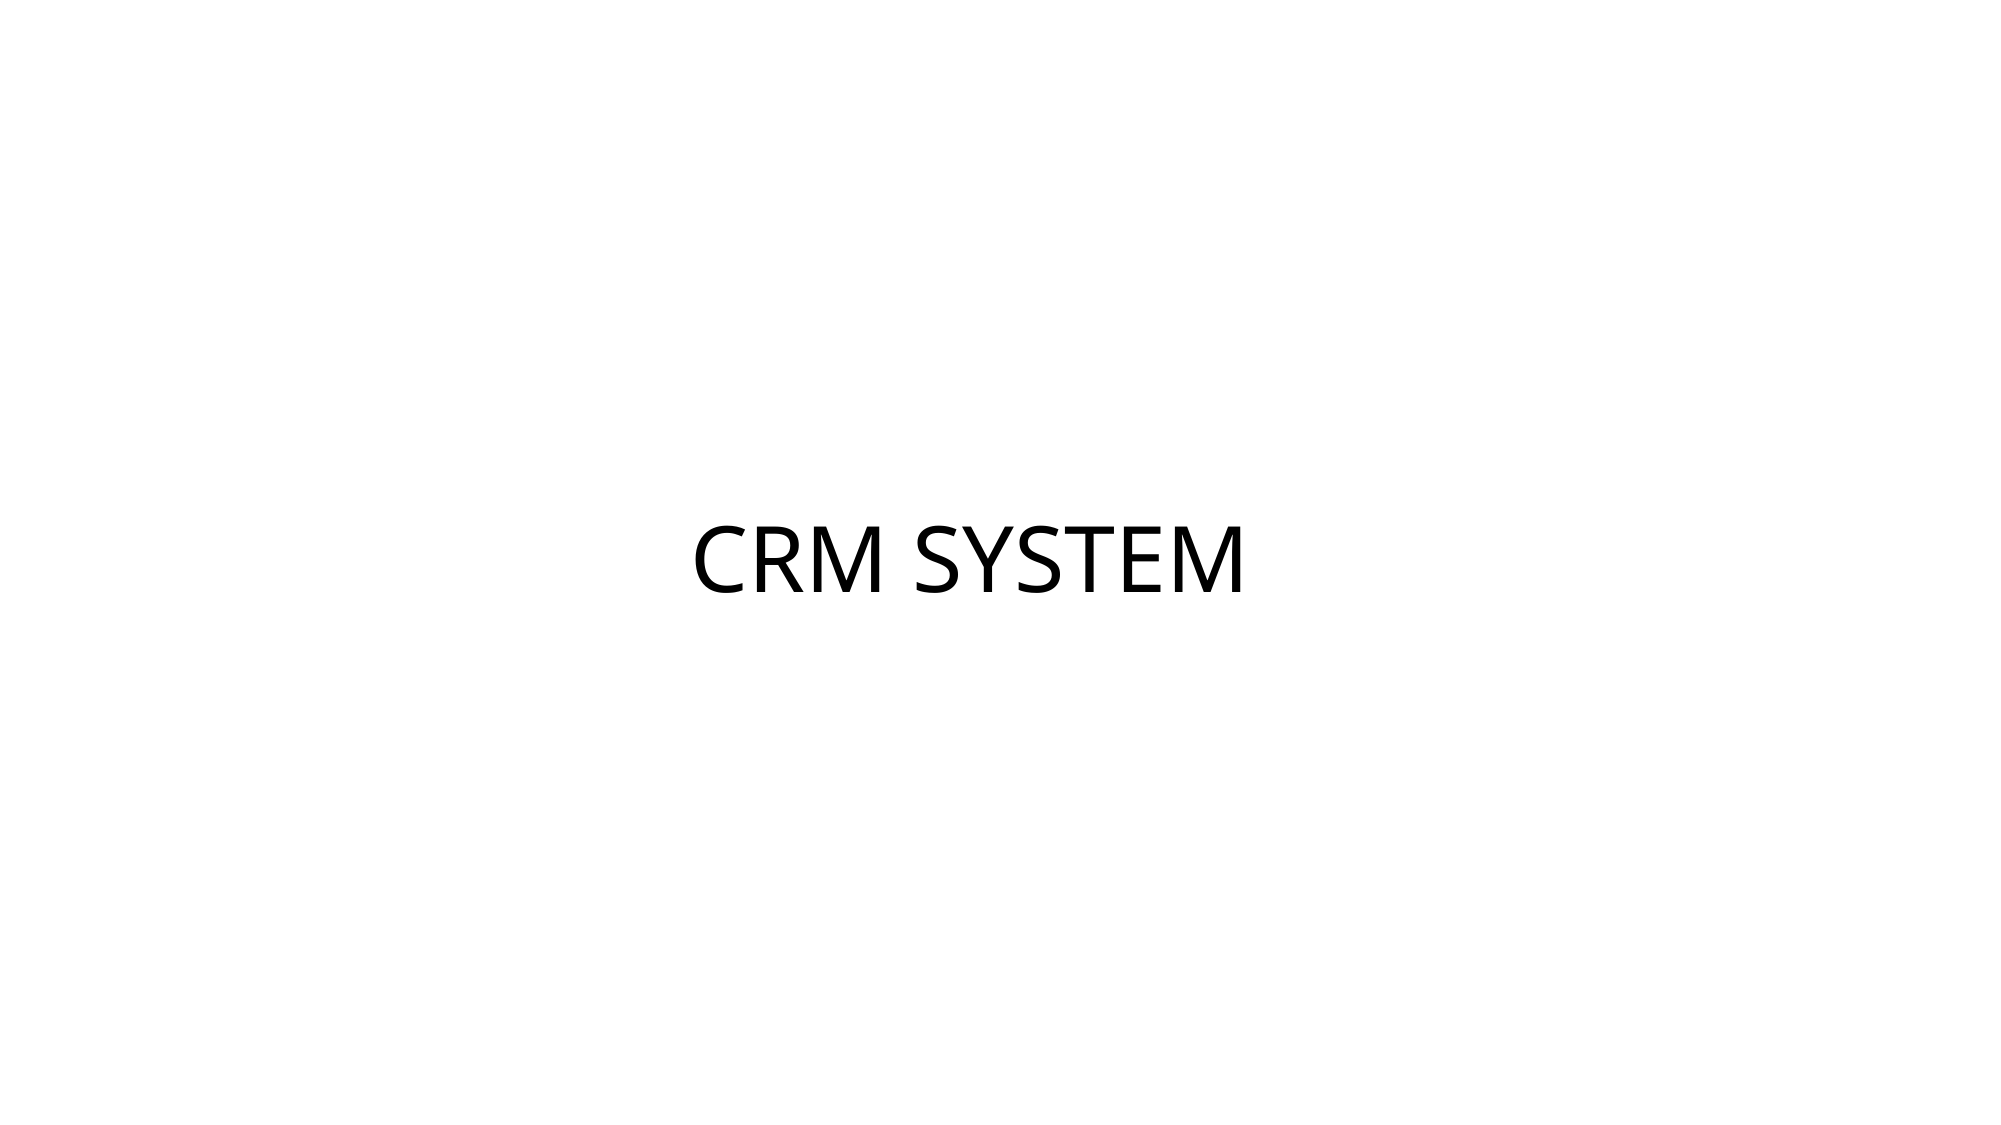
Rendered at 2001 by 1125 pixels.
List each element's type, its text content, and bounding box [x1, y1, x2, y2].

title CRM SYSTEM [675, 453, 2000, 672]
